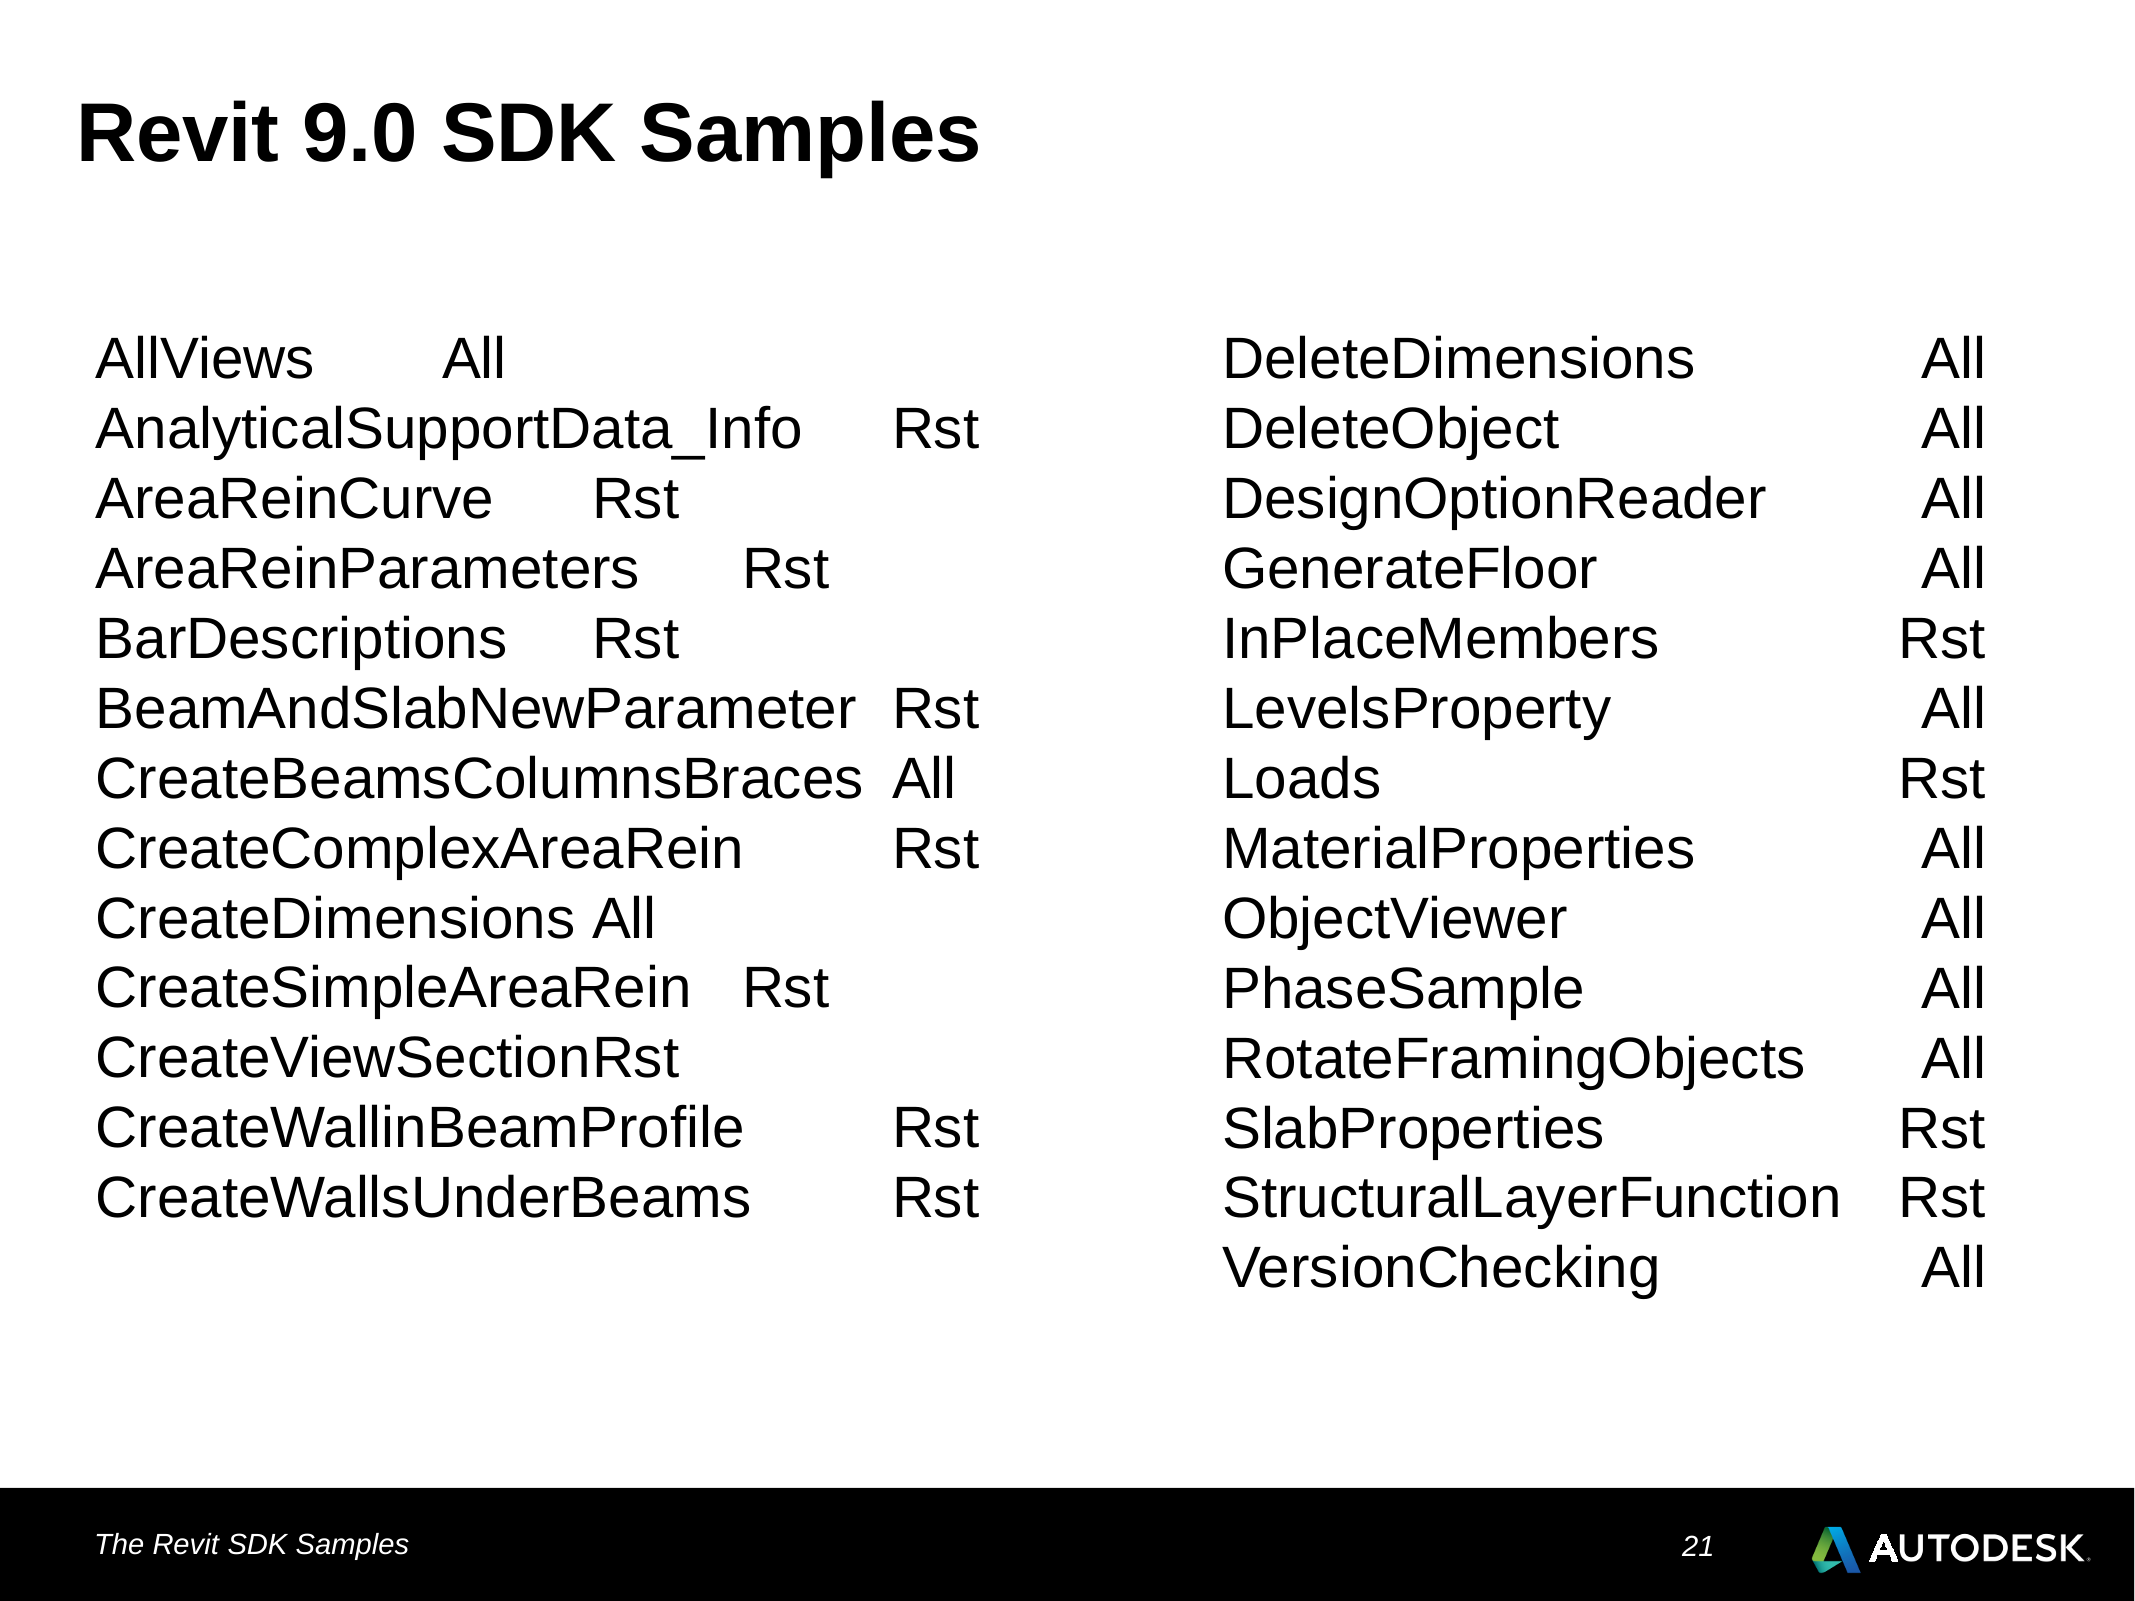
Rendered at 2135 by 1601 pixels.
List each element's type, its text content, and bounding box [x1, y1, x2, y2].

list AllViews All AnalyticalSupportData_Info Rst AreaReinCurve Rst AreaReinParameters Rst BarDescriptions Rst BeamAndSlabNewParameter Rst CreateBeamsColumnsBraces All CreateComplexAreaRein Rst CreateDimensions All CreateSimpleAreaRein Rst CreateViewSection Rst CreateWallinBeamProfile Rst CreateWallsUnderBeams Rst [73, 308, 1131, 1327]
slide_number 21 [1667, 1502, 1768, 1588]
title Revit 9.0 SDK Samples [54, 31, 1975, 226]
footer The Revit SDK Samples [79, 1500, 1393, 1586]
text_box DeleteDimensions All DeleteObject All DesignOptionReader All GenerateFloor All InPlaceMembers Rst LevelsProperty All Loads Rst MaterialProperties All ObjectViewer All PhaseSample All RotateFramingObjects All SlabProperties Rst StructuralLayerFunction Rst VersionChecking All [1200, 309, 2068, 1311]
picture [0, 1487, 2135, 1601]
